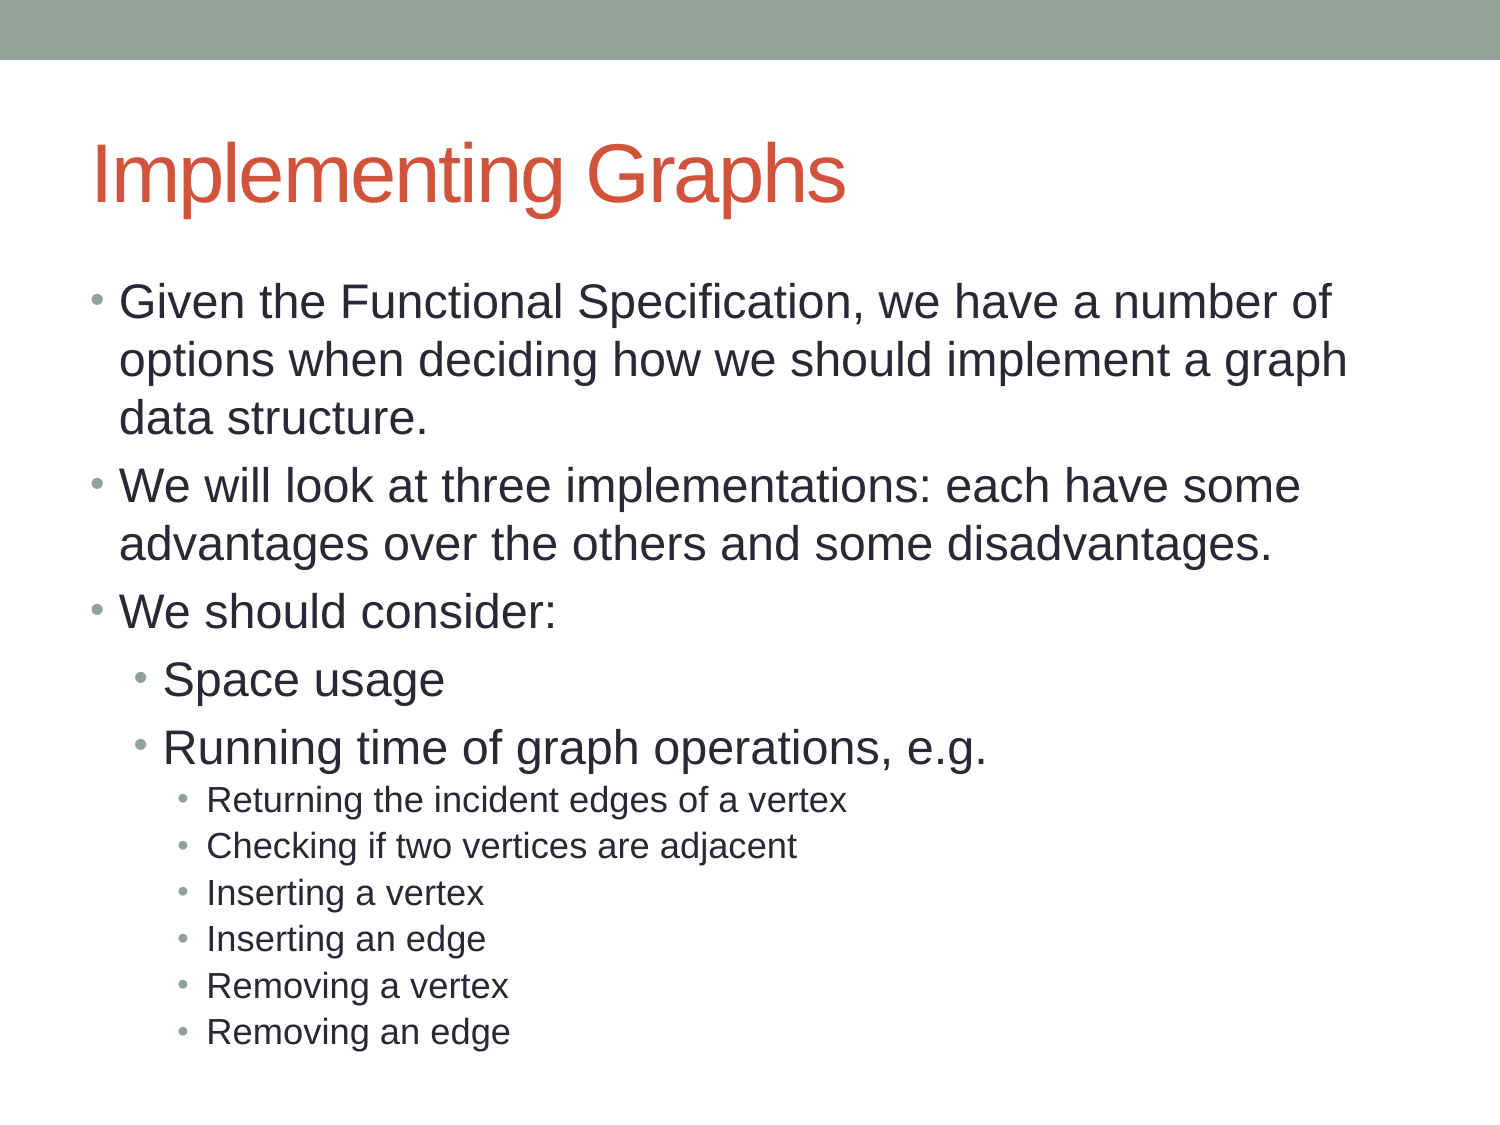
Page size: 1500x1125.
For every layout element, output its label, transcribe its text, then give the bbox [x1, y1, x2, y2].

list Given the Functional Specification, we have a number of options when deciding how we should implement a graph data structure. We will look at three implementations: each have some advantages over the others and some disadvantages. We should consider: Space usage Running time of graph operations, e.g. Returning the incident edges of a vertex Checking if two vertices are adjacent Inserting a vertex Inserting an edge Removing a vertex Removing an edge [75, 262, 1425, 1063]
title Implementing Graphs [75, 87, 1425, 250]
